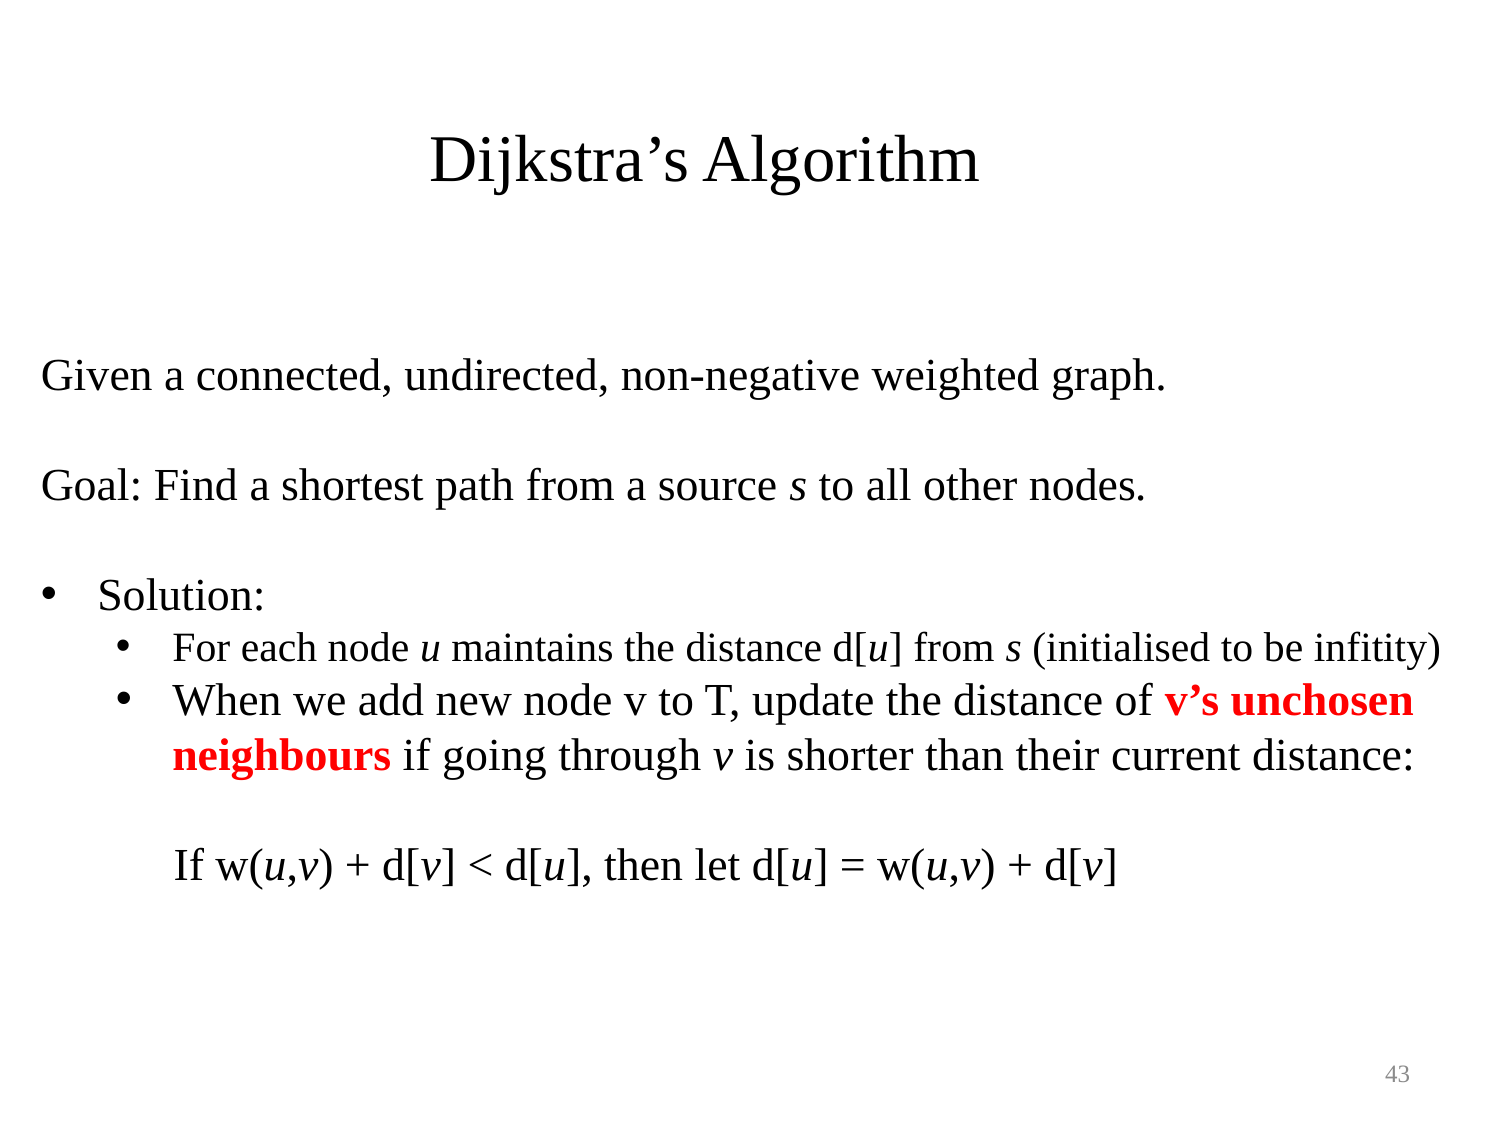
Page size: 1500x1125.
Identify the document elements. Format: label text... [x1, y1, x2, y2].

text_box Given a connected, undirected, non-negative weighted graph. Goal: Find a shortest path from a source s to all other nodes. Solution: For each node u maintains the distance d[u] from s (initialised to be infitity) When we add new node v to T, update the distance of v’s unchosen neighbours if going through v is shorter than their current distance: If w(u,v) + d[v] < d[u], then let d[u] = w(u,v) + d[v] [26, 337, 1500, 953]
title Dijkstra’s Algorithm [30, 92, 1381, 217]
slide_number 43 [1074, 1042, 1425, 1103]
